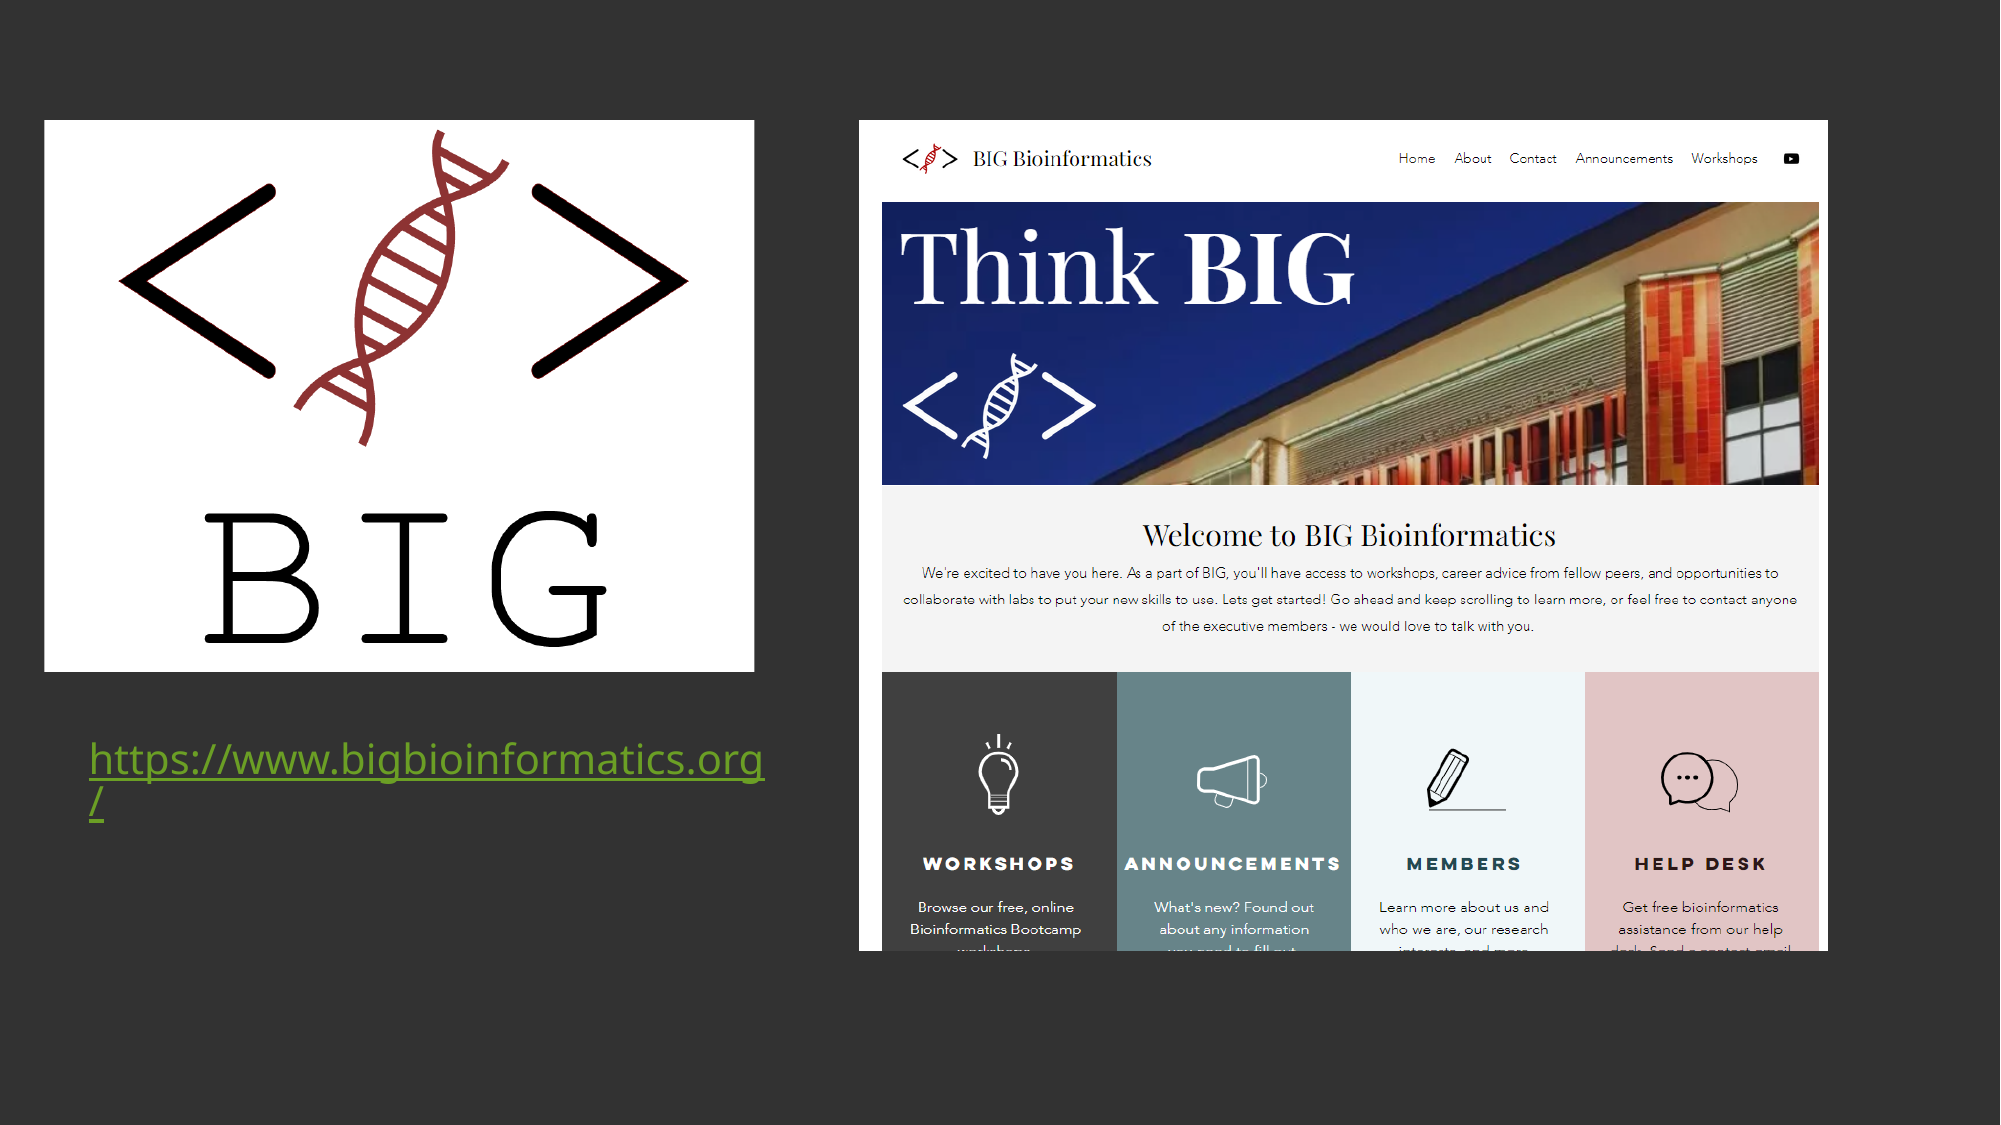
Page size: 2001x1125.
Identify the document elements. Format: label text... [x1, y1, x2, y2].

text_box https://www.bigbioinformatics.org/ [73, 725, 784, 798]
picture [858, 119, 1828, 951]
picture [44, 119, 755, 673]
